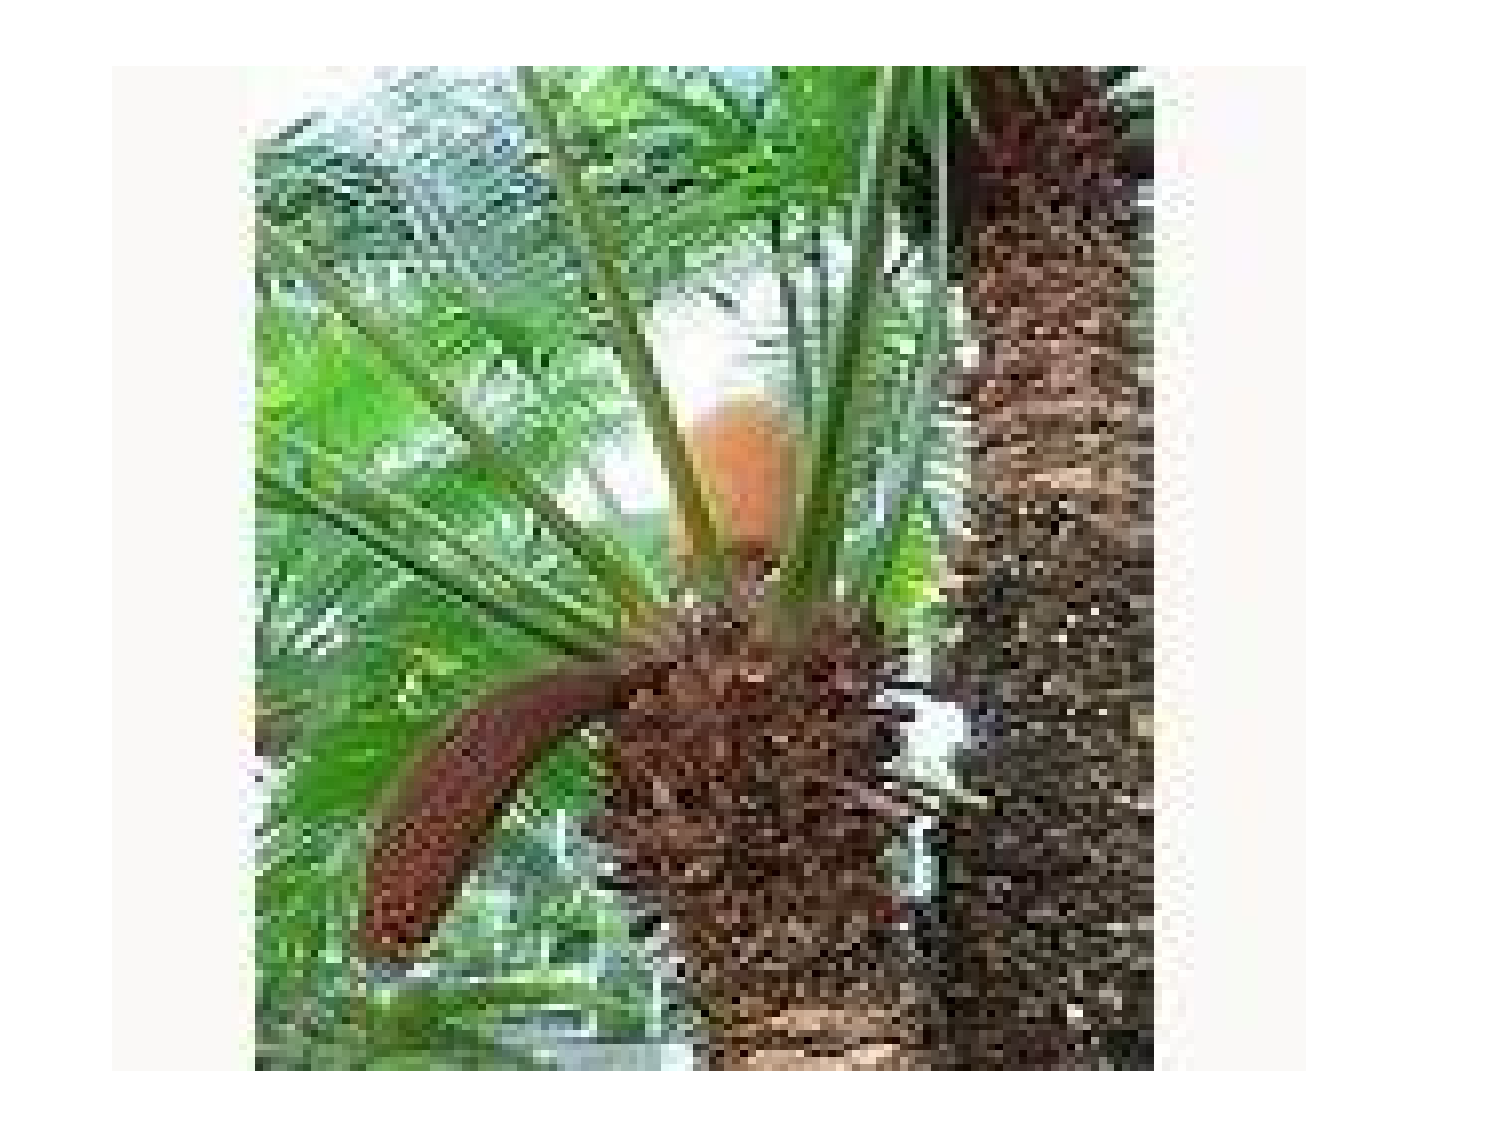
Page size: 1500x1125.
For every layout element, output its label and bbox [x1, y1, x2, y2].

picture [112, 66, 1306, 1071]
